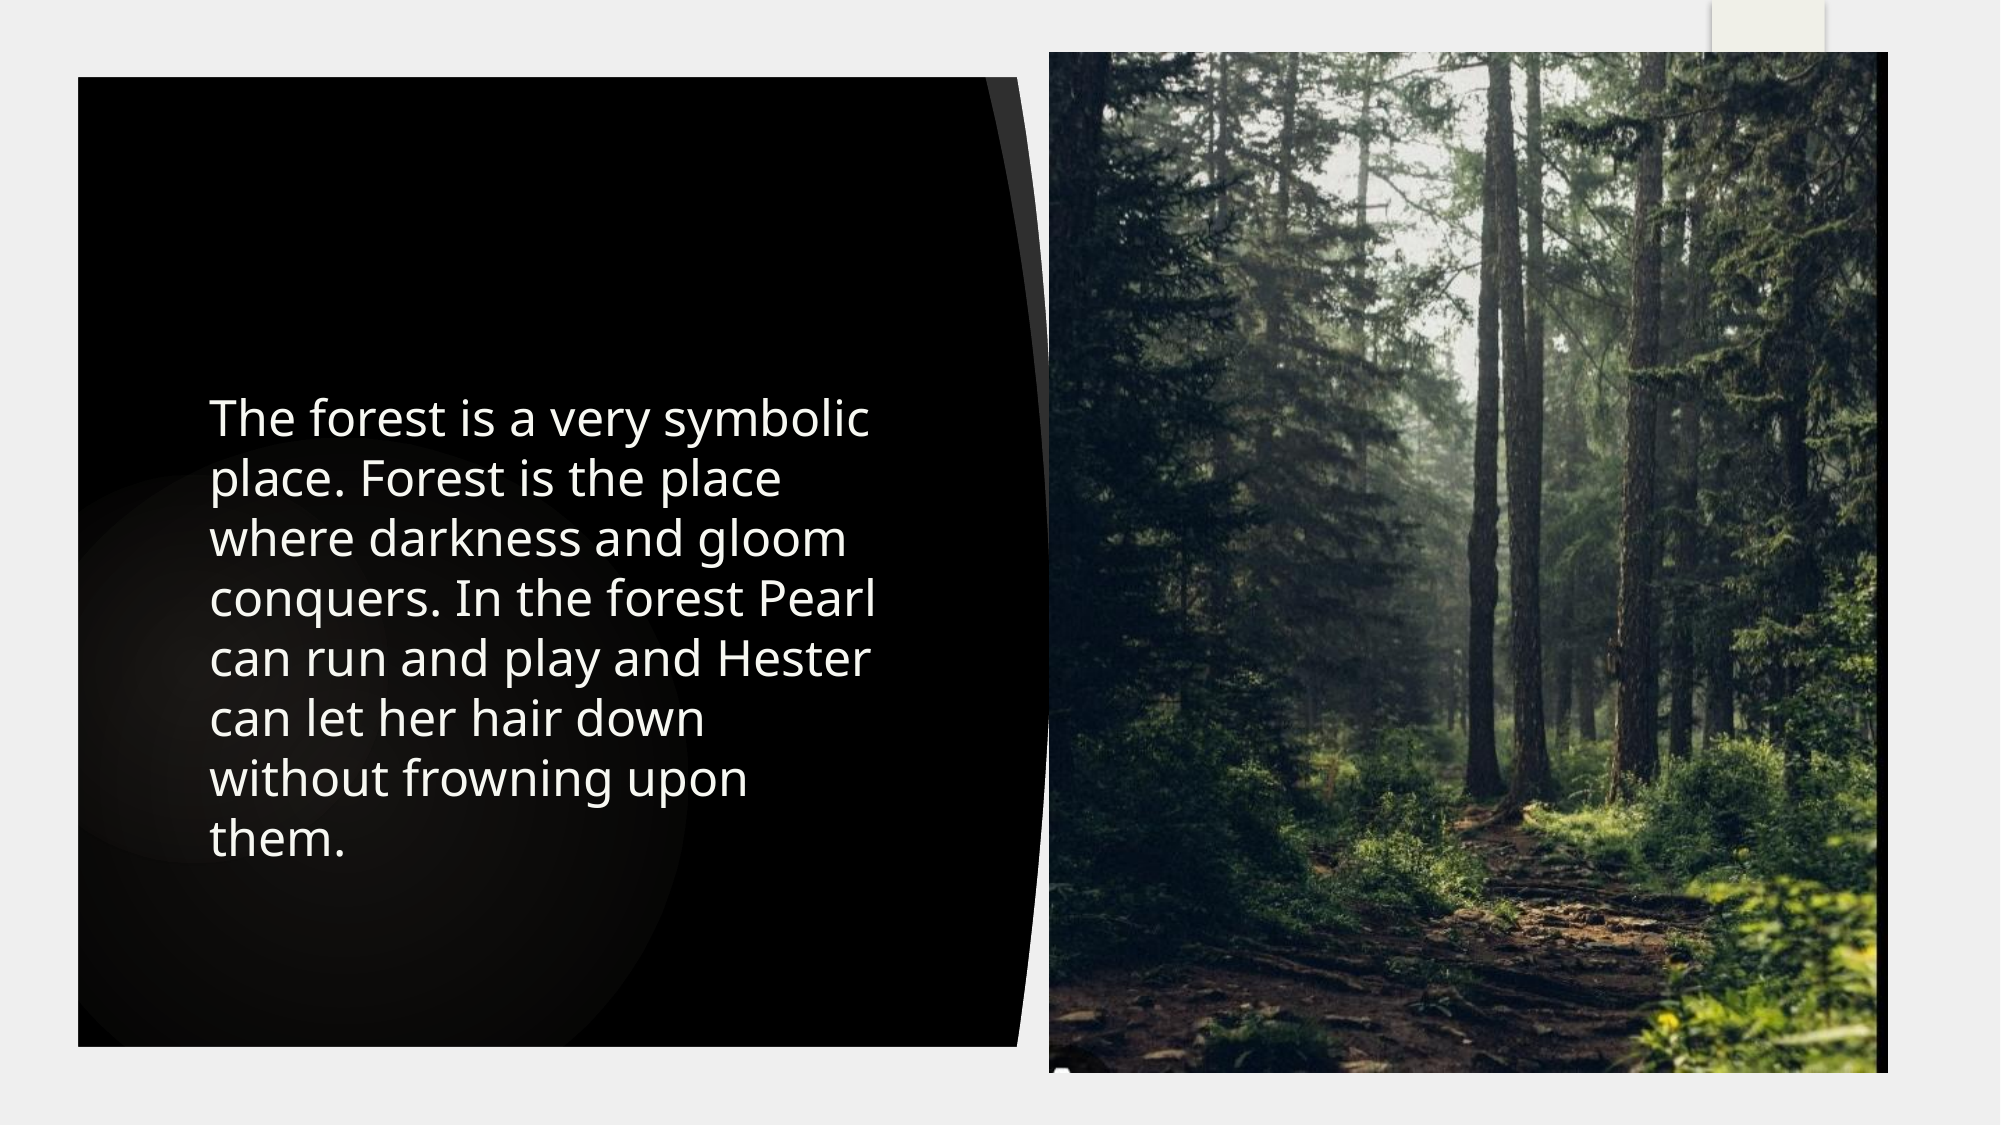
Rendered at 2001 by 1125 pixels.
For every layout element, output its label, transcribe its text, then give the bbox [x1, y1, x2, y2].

picture [1049, 51, 1888, 1073]
title The forest is a very symbolic place. Forest is the place where darkness and gloom conquers. In the forest Pearl can run and play and Hester can let her hair down without frowning upon them. [189, 439, 904, 814]
